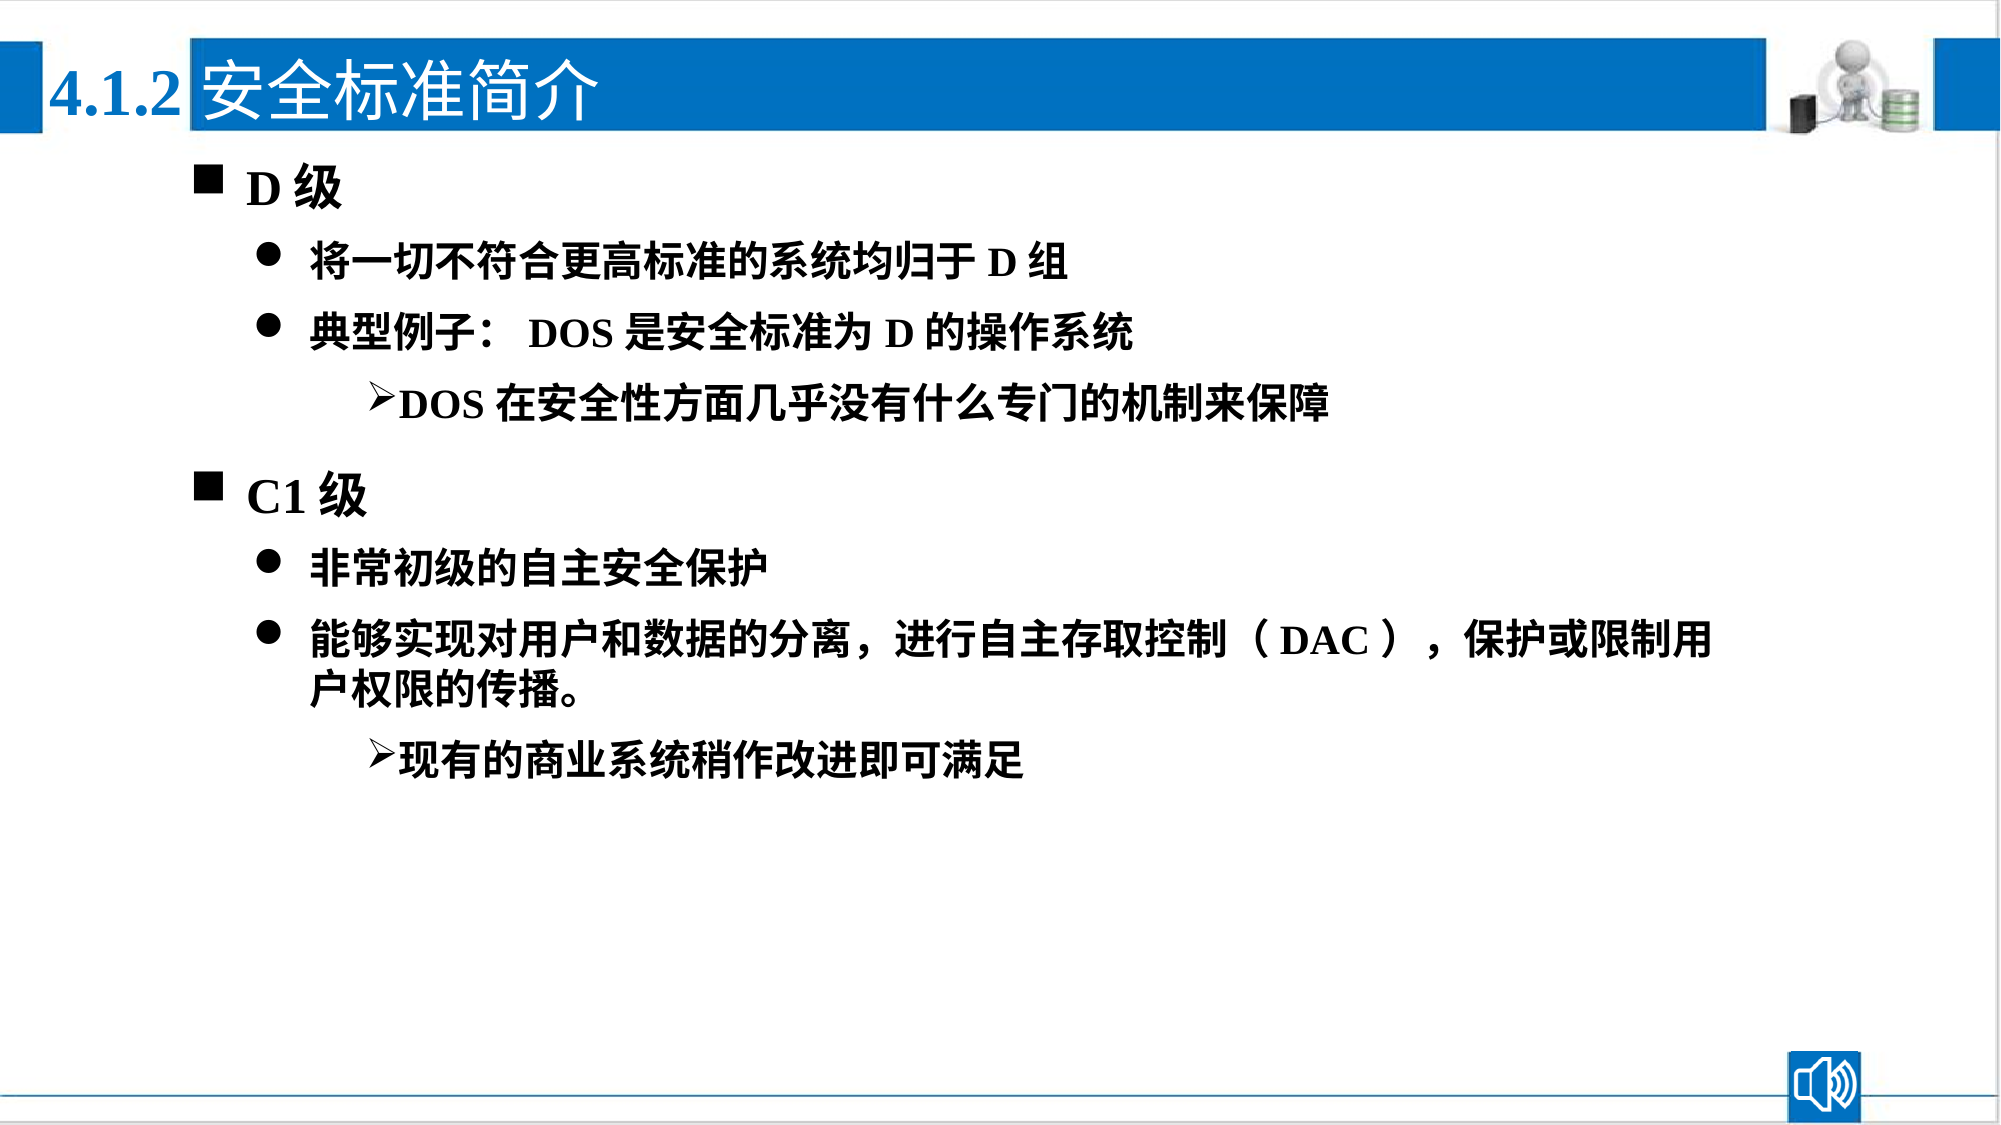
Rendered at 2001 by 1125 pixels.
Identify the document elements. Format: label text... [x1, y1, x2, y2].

text_box 将一切不符合更高标准的系统均归于D组 典型例子：DOS是安全标准为D的操作系统 DOS在安全性方面几乎没有什么专门的机制来保障 [238, 227, 1751, 434]
text_box D级 [174, 148, 1331, 224]
text_box 非常初级的自主安全保护 能够实现对用户和数据的分离，进行自主存取控制（DAC），保护或限制用户权限的传播。 现有的商业系统稍作改进即可满足 [238, 534, 1751, 791]
text_box C1级 [174, 455, 1331, 531]
text_box 4.1.2 [34, 41, 184, 136]
text_box 安全标准简介 [184, 41, 1201, 136]
picture [0, 0, 2001, 1125]
